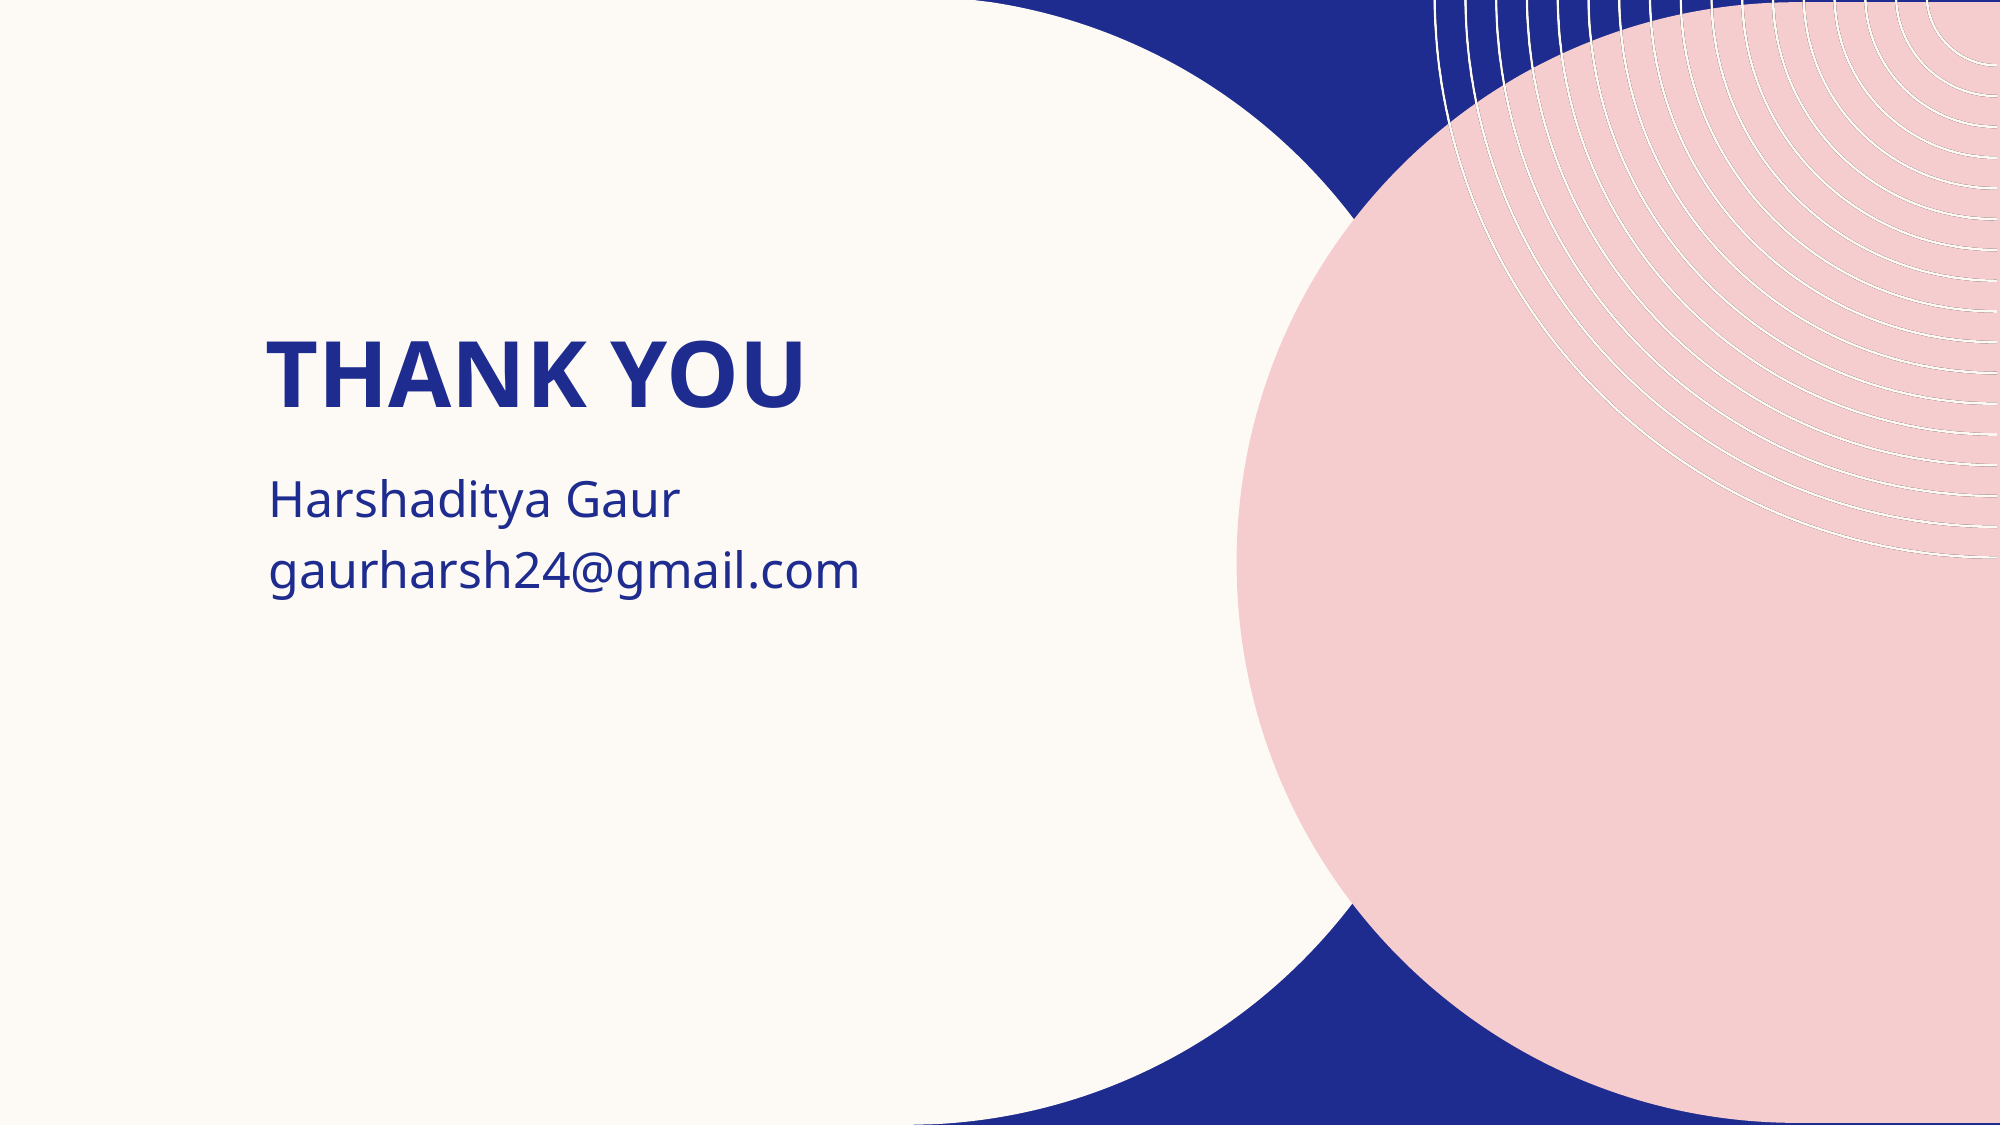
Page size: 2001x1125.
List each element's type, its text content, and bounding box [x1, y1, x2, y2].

subtitle Harshaditya Gaur gaurharsh24@gmail.com [253, 467, 938, 824]
picture [1433, 0, 1997, 559]
title THANK YOU [250, 323, 935, 434]
